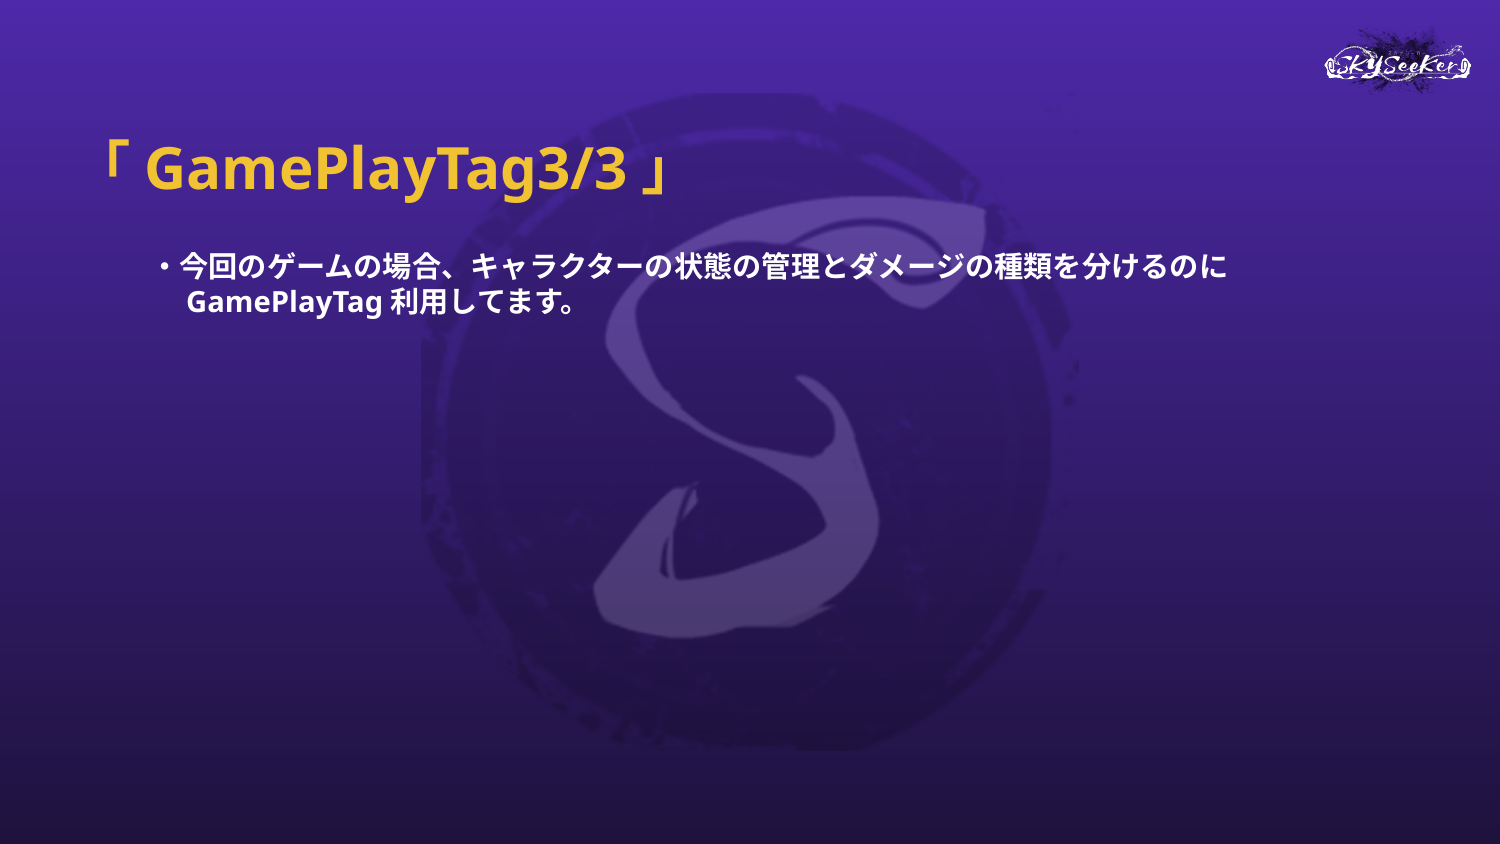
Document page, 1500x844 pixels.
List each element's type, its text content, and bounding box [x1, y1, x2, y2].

title 「GamePlayTag3/3」 [57, 116, 1455, 211]
text_box ・今回のゲームの場合、キャラクターの状態の管理とダメージの種類を分けるのに GamePlayTag利用してます。 [134, 233, 1419, 376]
picture [1321, 24, 1475, 97]
